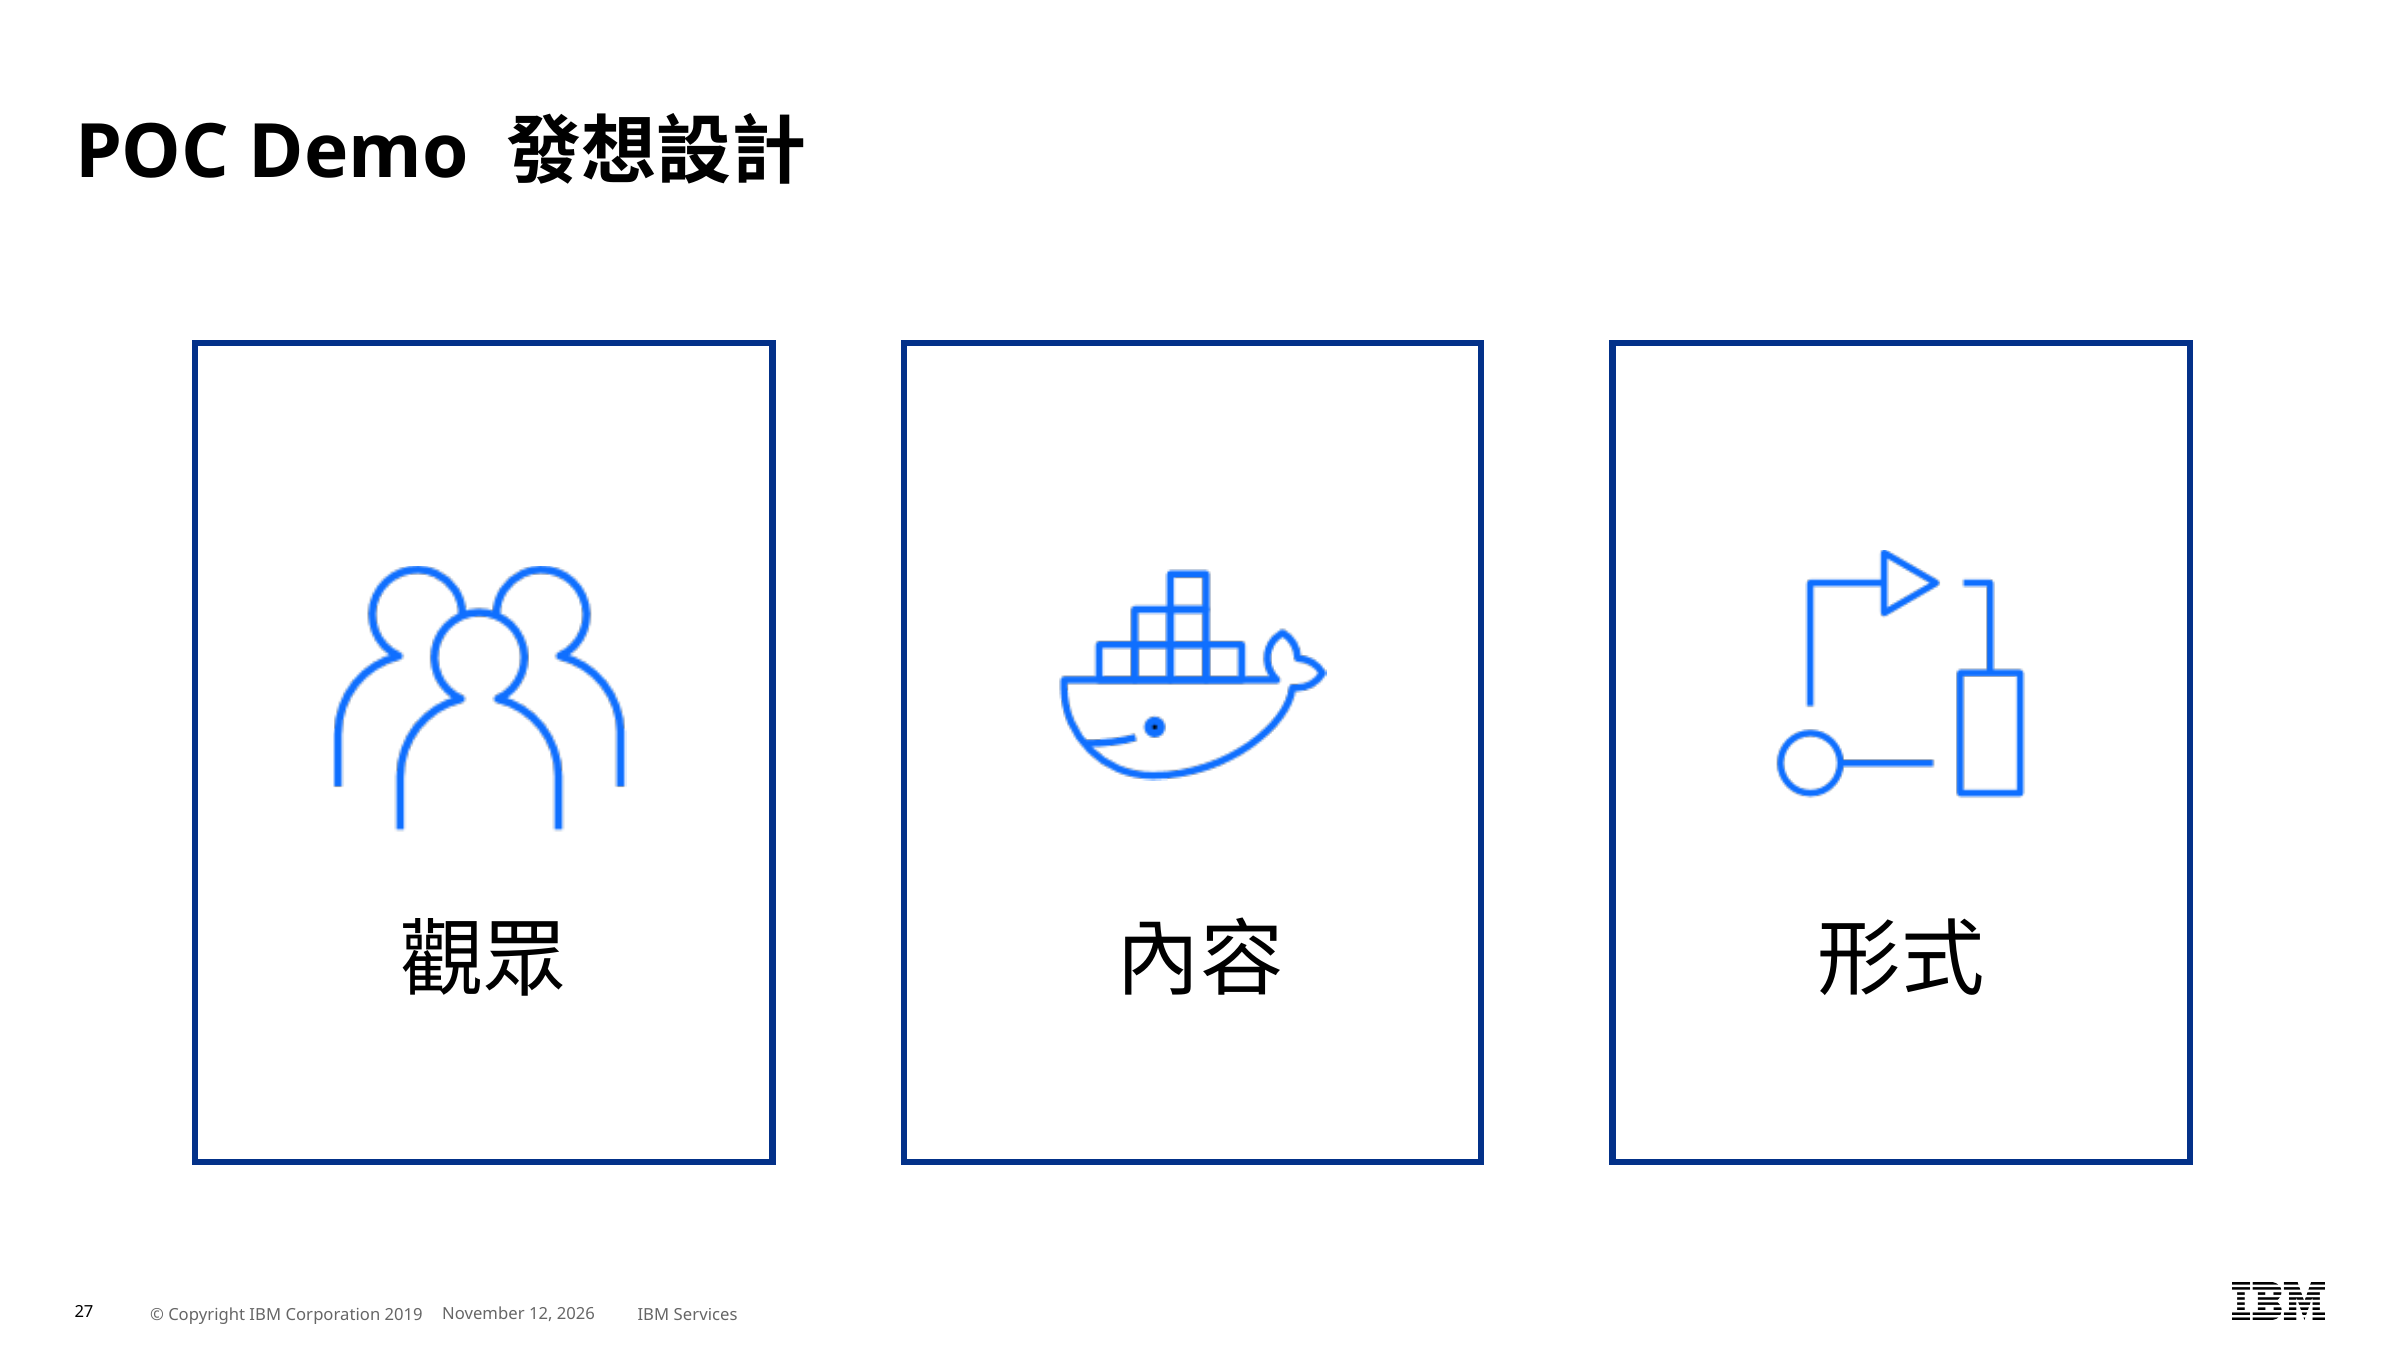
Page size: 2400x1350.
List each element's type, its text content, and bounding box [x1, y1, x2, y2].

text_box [903, 342, 1482, 1162]
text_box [194, 342, 773, 1162]
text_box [1612, 342, 2190, 1162]
title POC Demo 發想設計 [75, 112, 2325, 300]
picture [2232, 1282, 2325, 1320]
